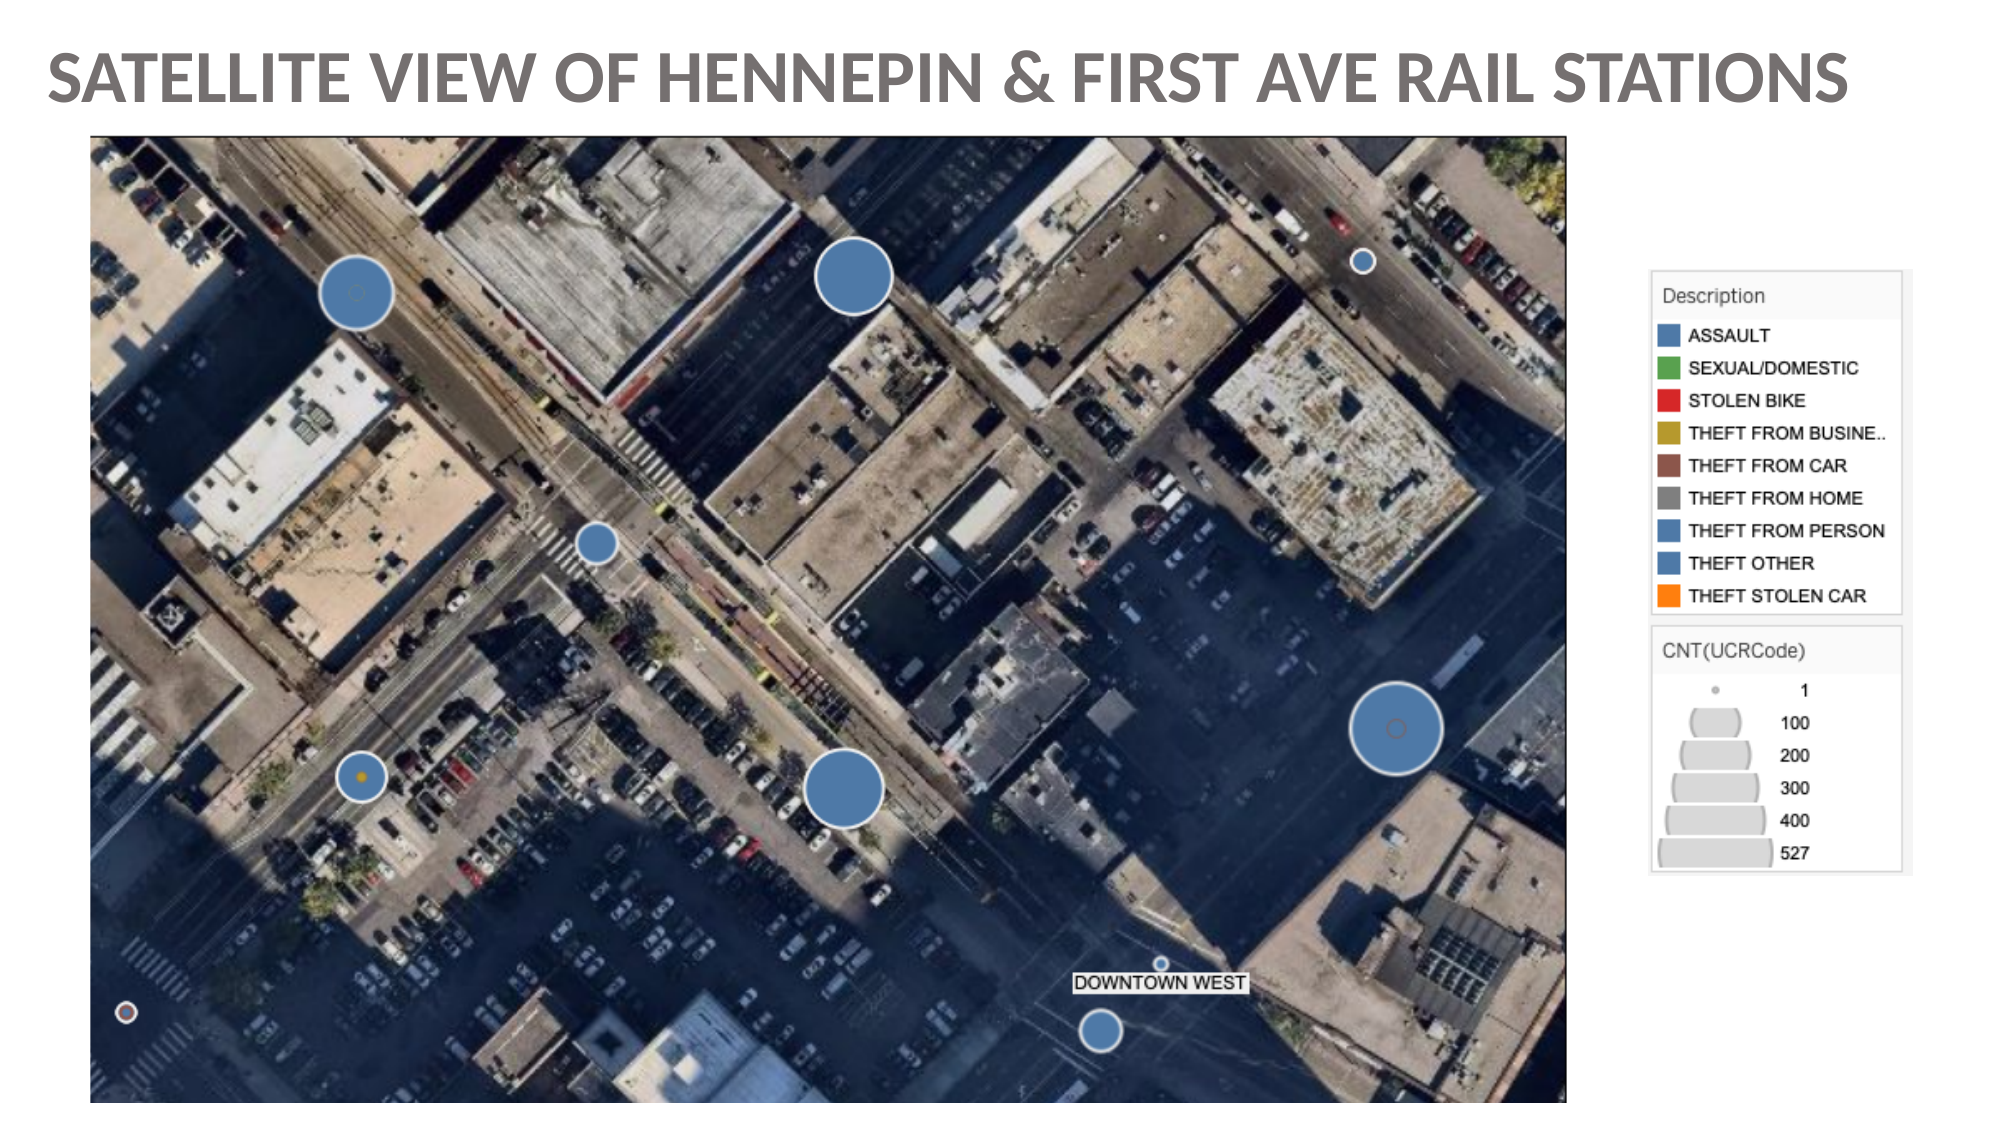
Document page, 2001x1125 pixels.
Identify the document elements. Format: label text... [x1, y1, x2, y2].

picture [1648, 269, 1913, 876]
picture [90, 133, 1572, 1103]
text_box SATELLITE VIEW OF HENNEPIN & FIRST AVE RAIL STATIONS [32, 19, 1913, 308]
